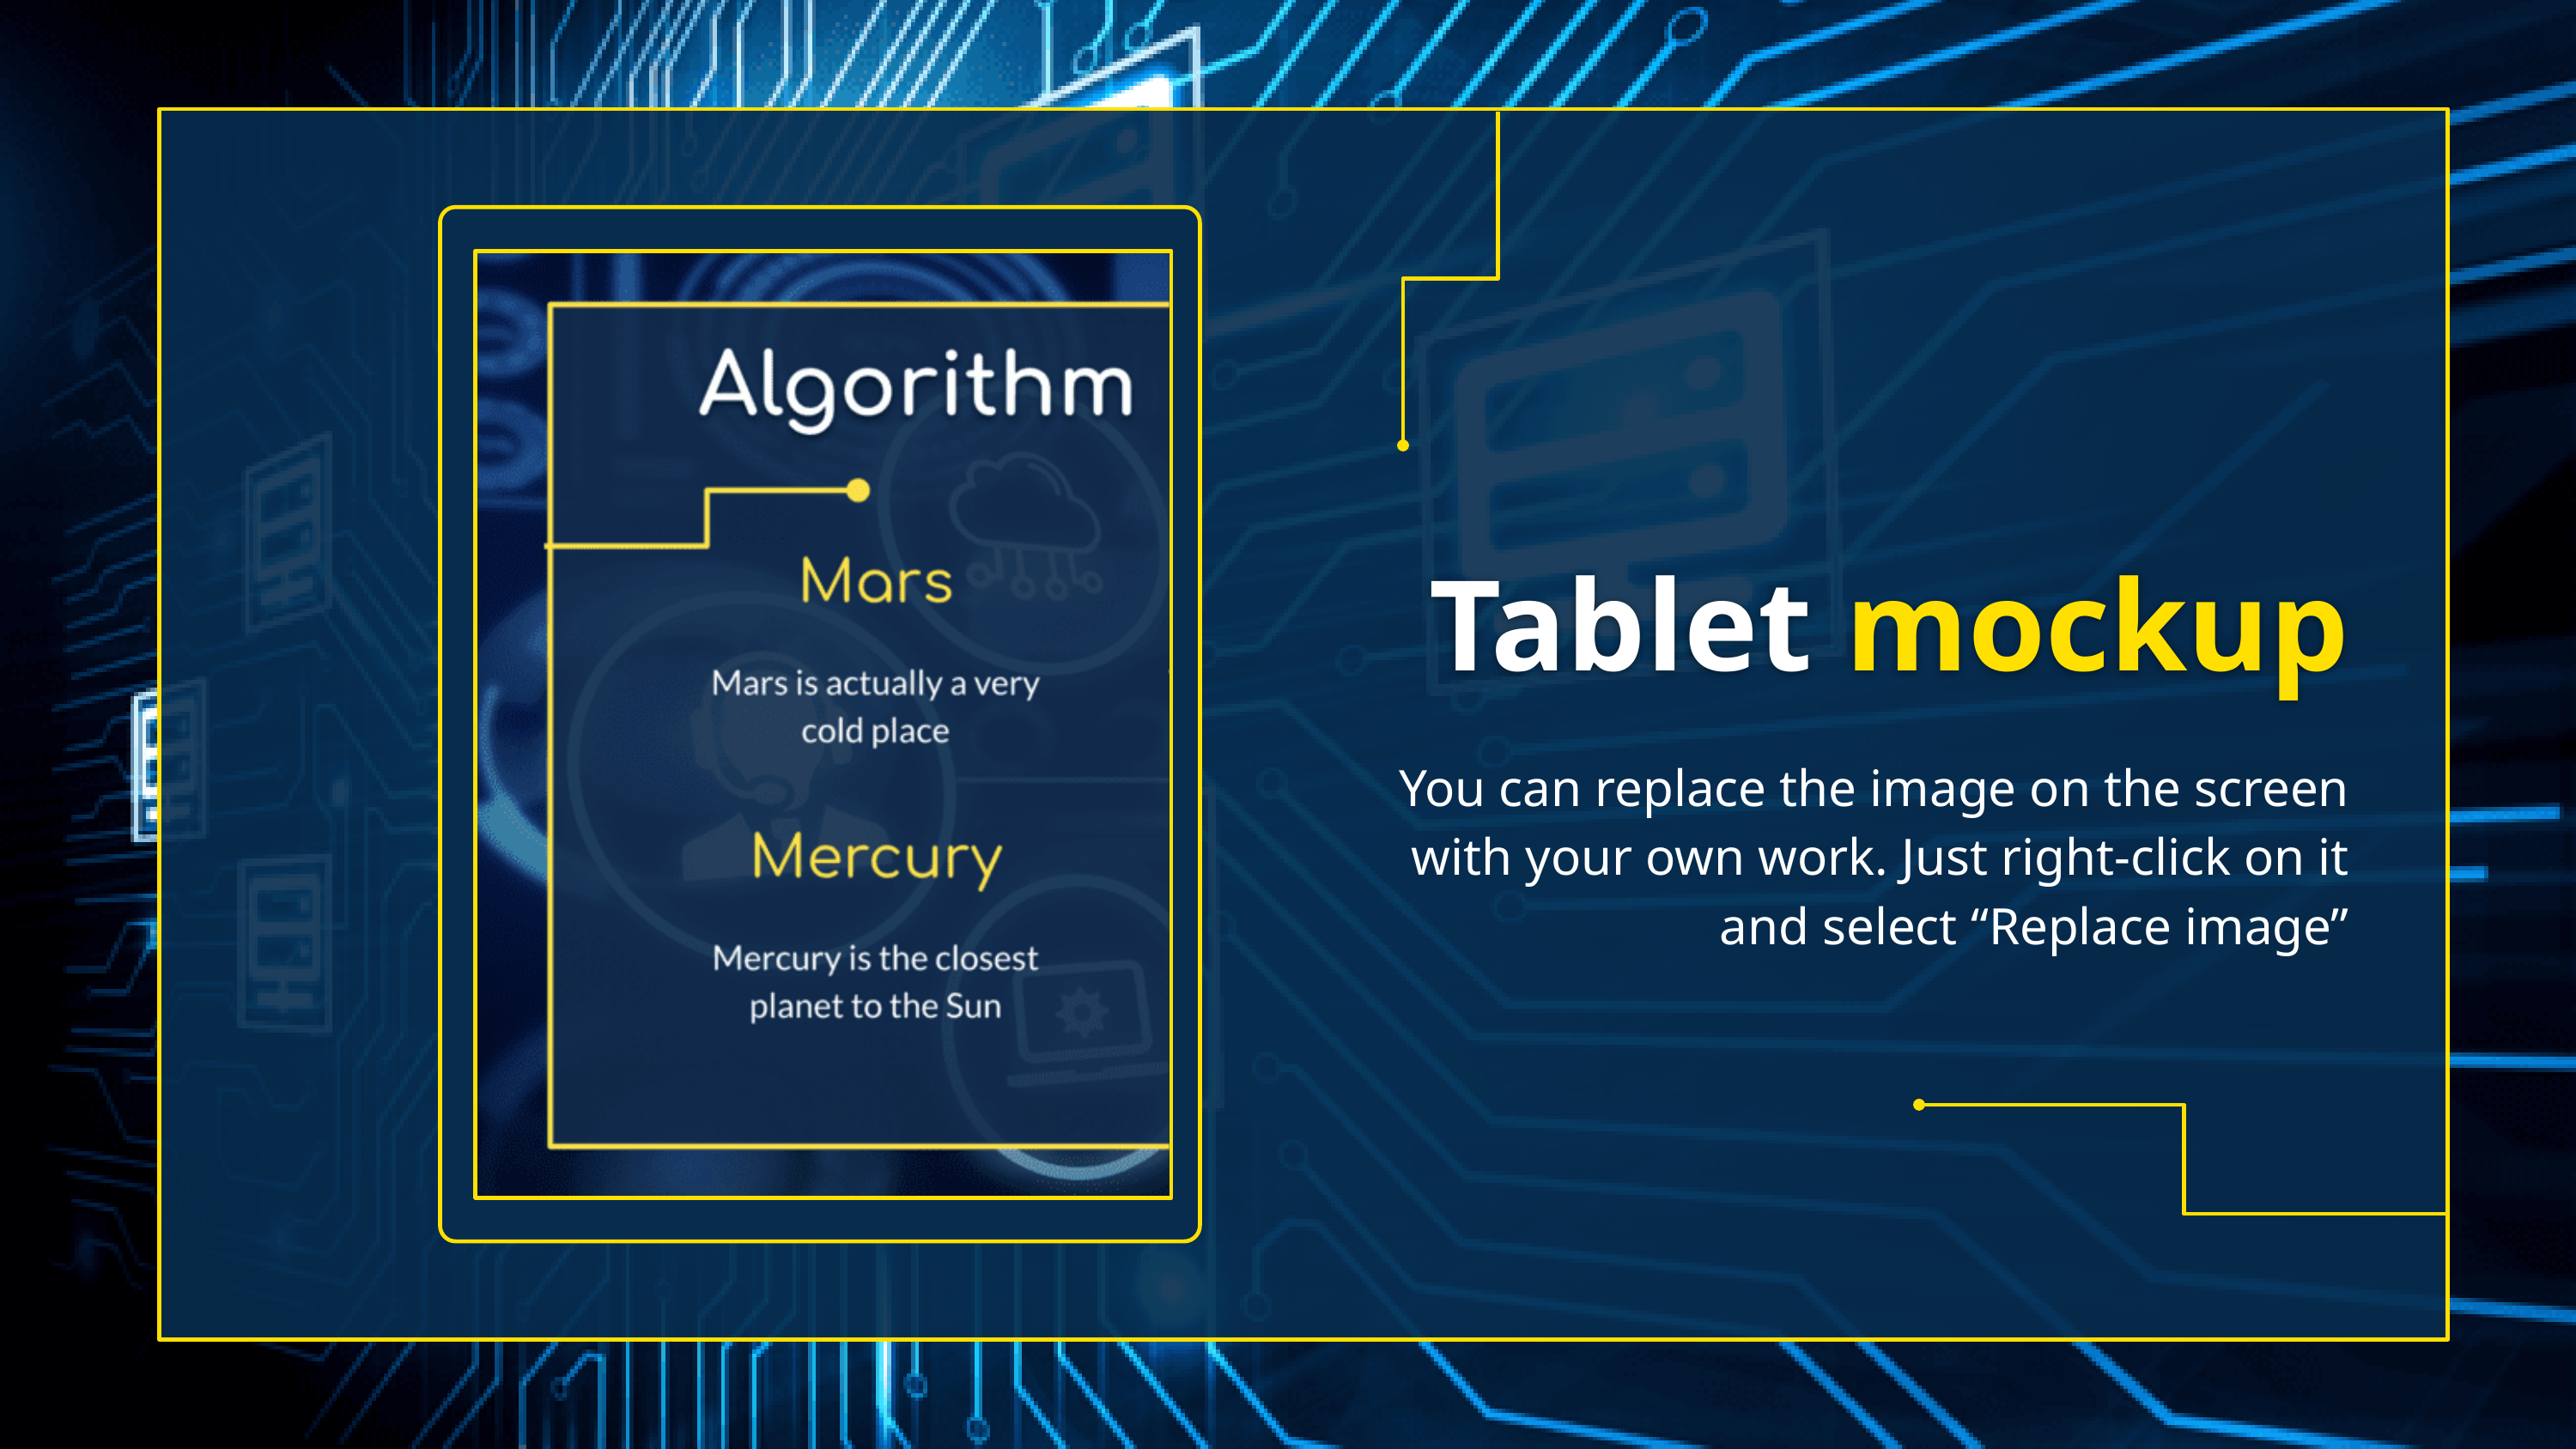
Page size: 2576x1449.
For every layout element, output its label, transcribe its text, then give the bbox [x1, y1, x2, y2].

title Tablet mockup [1362, 466, 2375, 722]
picture [0, 0, 2576, 1449]
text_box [1283, 230, 1619, 326]
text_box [1918, 1104, 2449, 1215]
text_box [440, 206, 1200, 1242]
subtitle You can replace the image on the screen with your own work. Just right-click on it and select “Replace image” [1363, 721, 2375, 1026]
